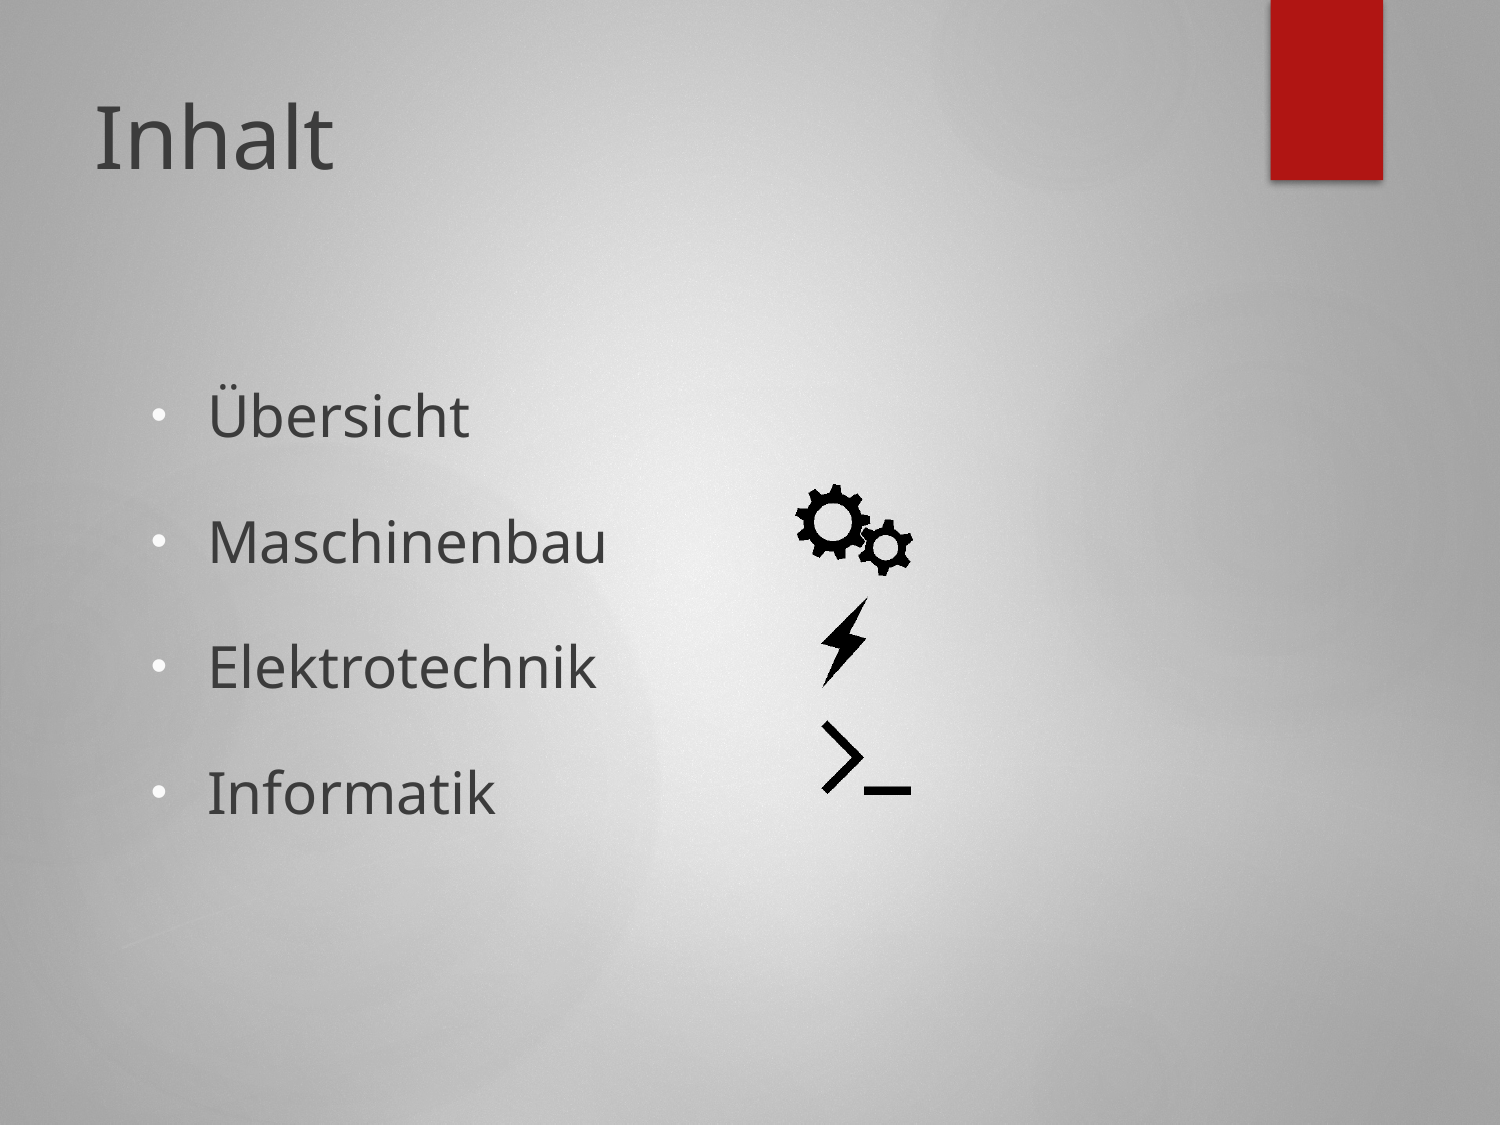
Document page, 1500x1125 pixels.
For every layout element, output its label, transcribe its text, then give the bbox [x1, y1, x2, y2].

picture [795, 484, 913, 577]
title Inhalt [79, 74, 1237, 304]
picture [820, 720, 911, 795]
picture [820, 596, 869, 689]
list Übersicht Maschinenbau Elektrotechnik Informatik [135, 336, 1237, 1025]
